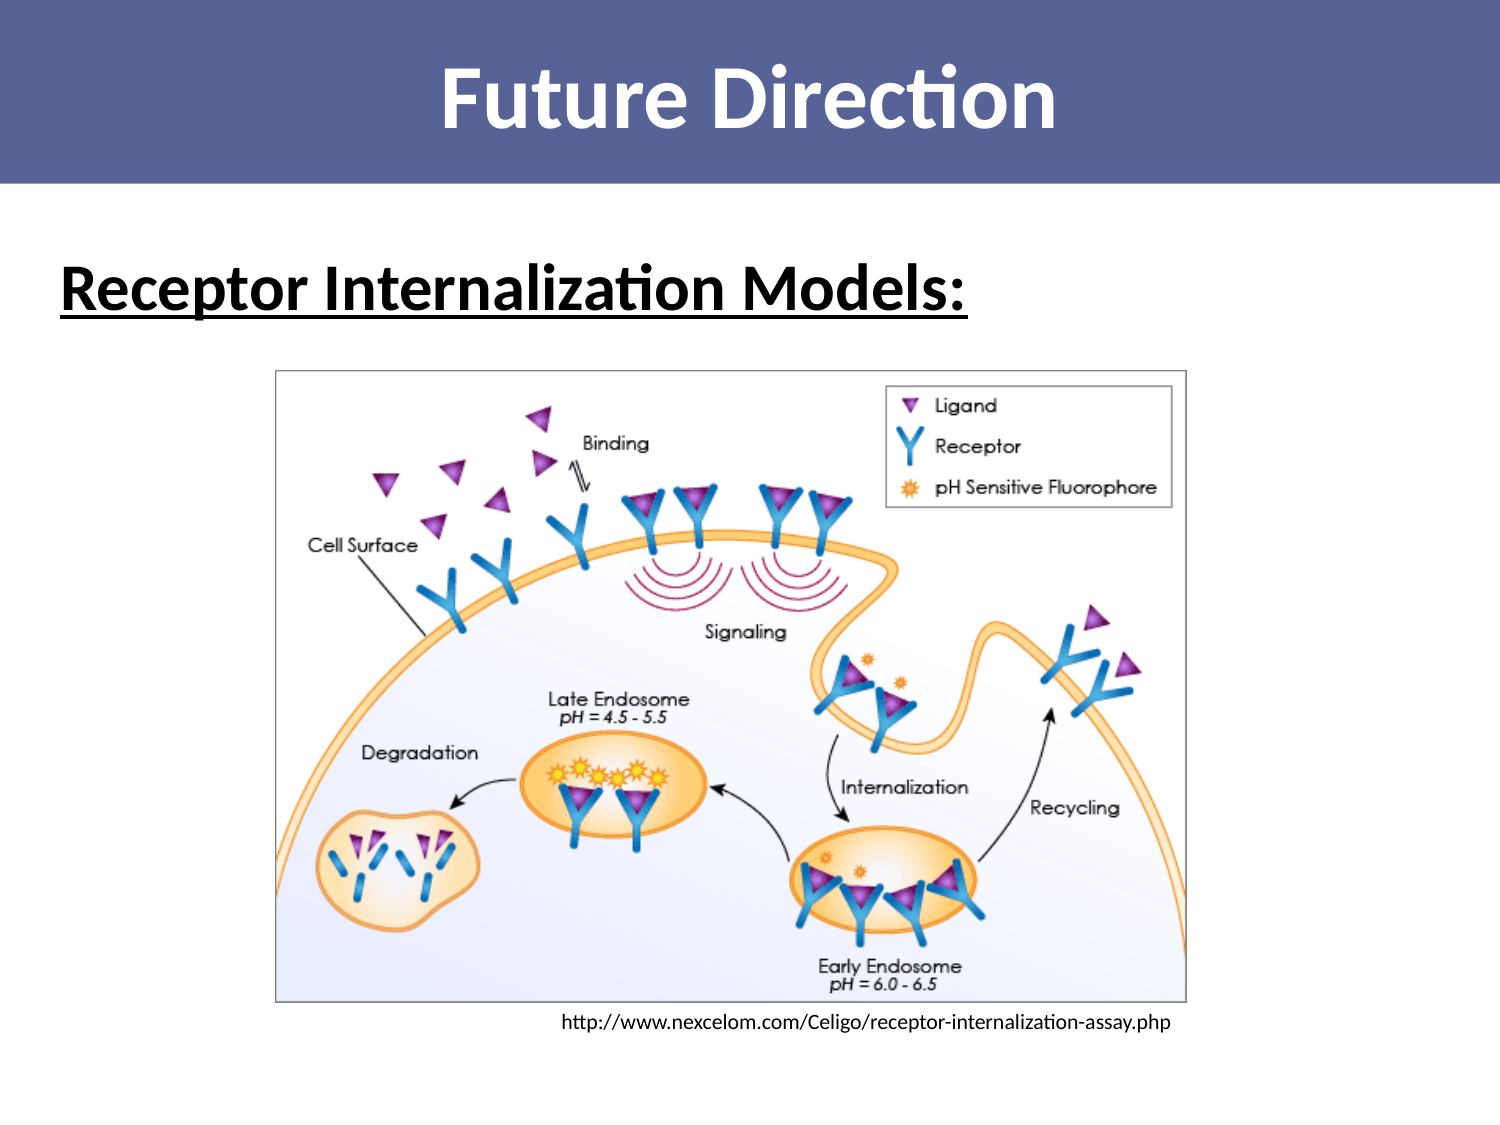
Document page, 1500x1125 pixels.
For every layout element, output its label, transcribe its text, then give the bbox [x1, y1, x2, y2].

picture [275, 370, 1187, 1003]
list Receptor Internalization Models: [45, 236, 1452, 1069]
text_box http://www.nexcelom.com/Celigo/receptor-internalization-assay.php [395, 1010, 1187, 1042]
title Future Direction [0, 0, 1500, 184]
